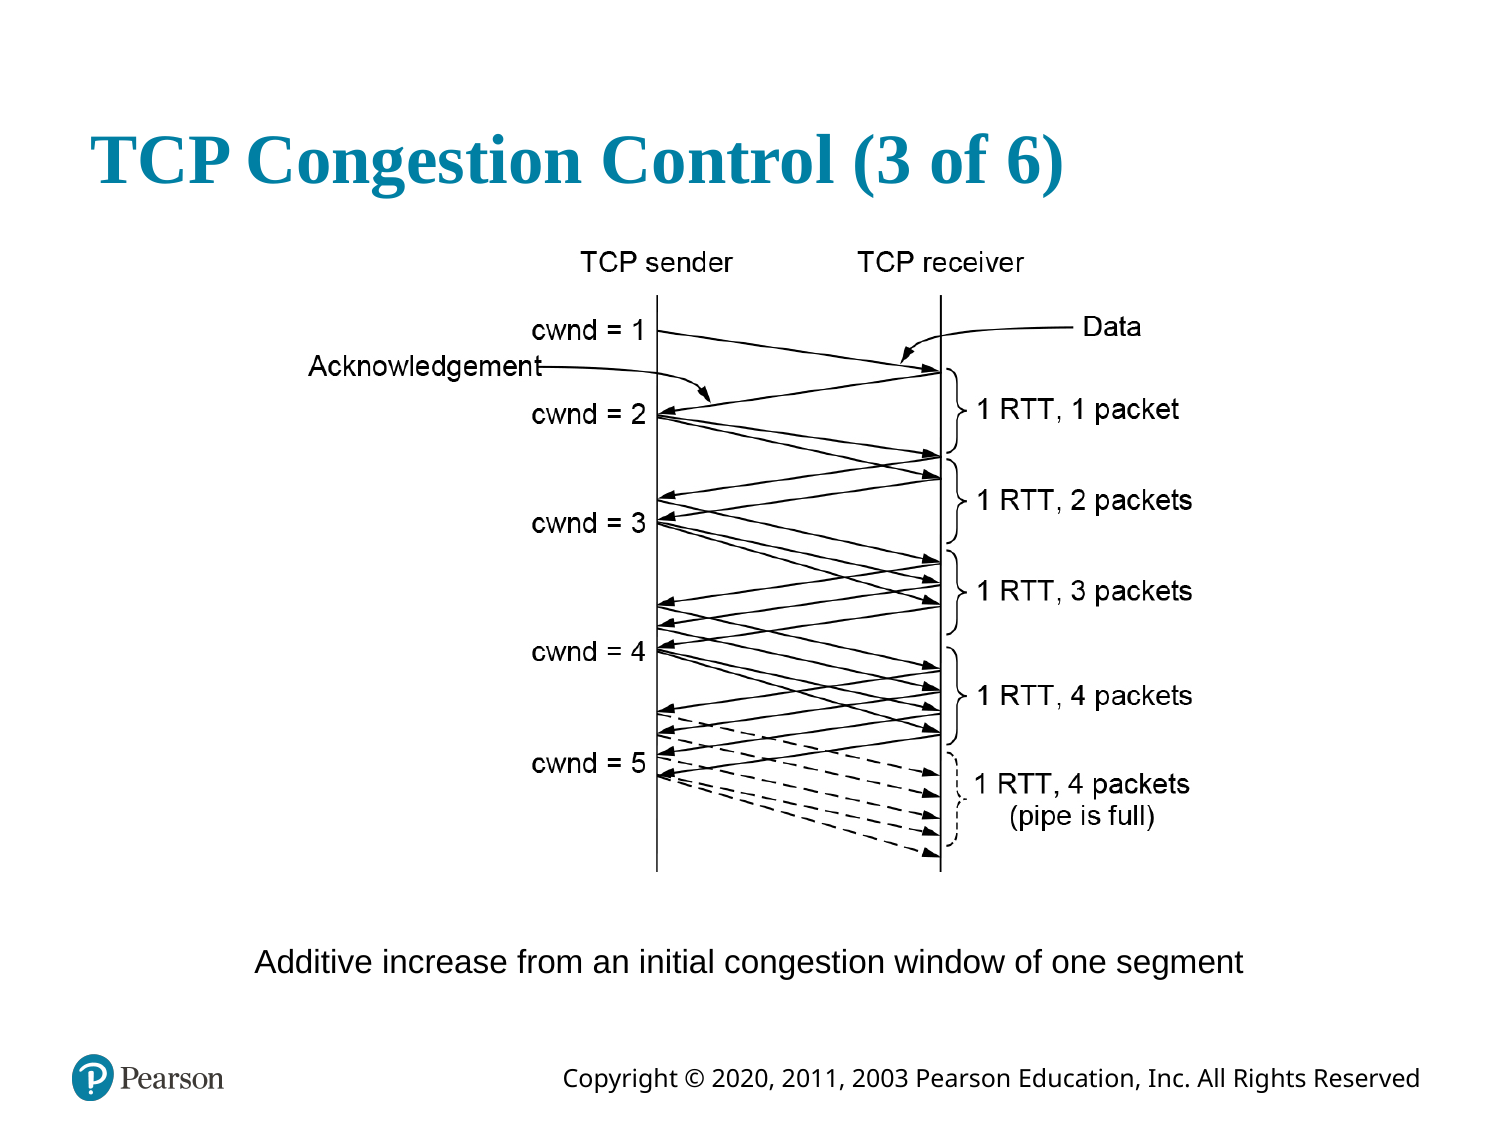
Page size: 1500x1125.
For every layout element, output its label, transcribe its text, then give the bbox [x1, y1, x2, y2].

list Additive increase from an initial congestion window of one segment [75, 828, 1425, 996]
picture [80, 1063, 106, 1088]
picture [308, 251, 1192, 872]
picture [72, 1054, 88, 1070]
title TCP Congestion Control (3 of 6) [75, 37, 1425, 213]
picture [98, 1054, 224, 1101]
picture [72, 1087, 83, 1101]
